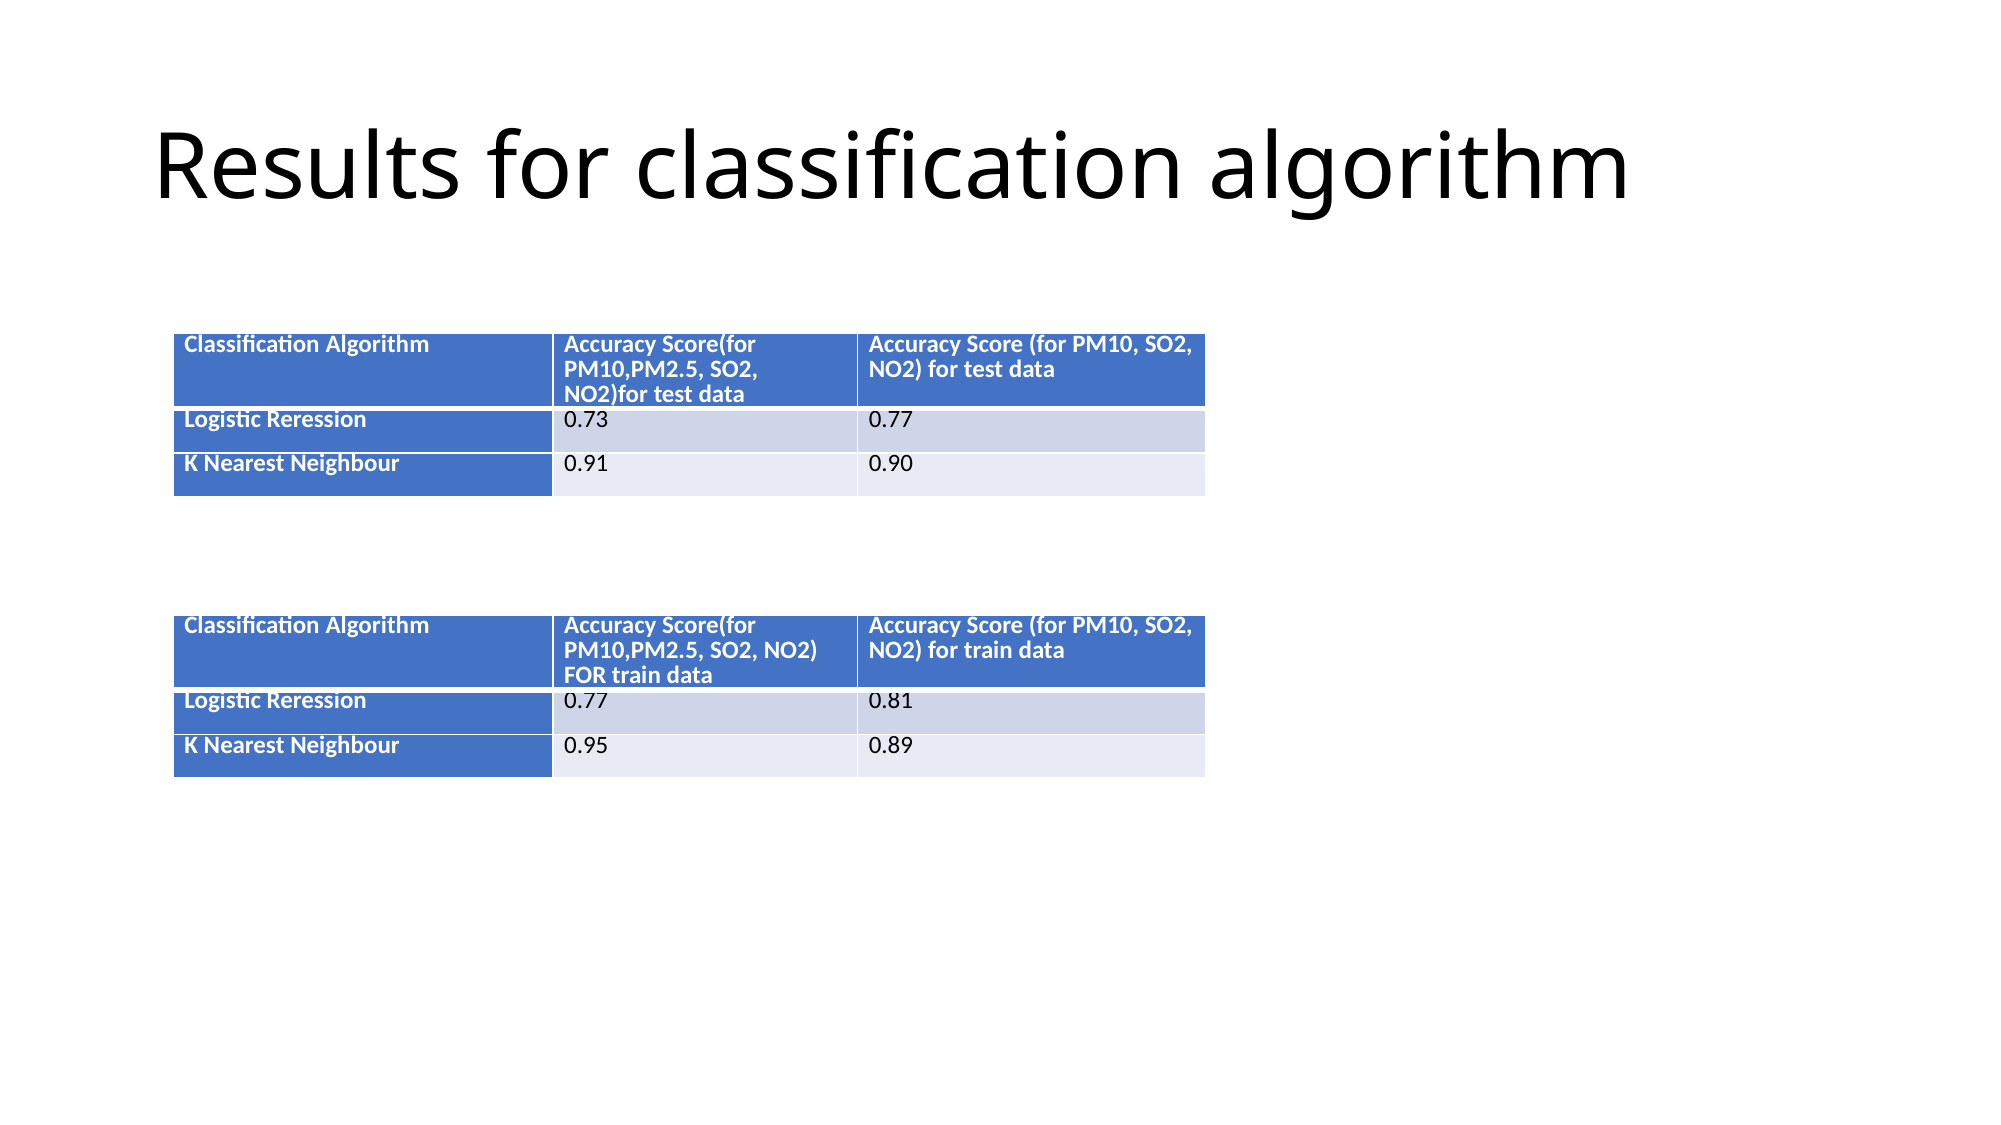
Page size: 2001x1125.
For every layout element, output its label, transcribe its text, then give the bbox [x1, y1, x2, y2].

table_cell Logistic Reression [174, 411, 552, 452]
table_cell Logistic Reression [174, 693, 552, 734]
table_cell 0.90 [858, 454, 1205, 496]
table_cell 0.77 [554, 693, 857, 734]
table_cell 0.91 [554, 454, 857, 496]
table_cell 0.89 [858, 735, 1205, 777]
title Results for classification algorithm [137, 59, 1863, 278]
table_cell 0.81 [858, 693, 1205, 734]
table_cell K Nearest Neighbour [174, 735, 552, 777]
table_header Classification Algorithm [174, 616, 552, 687]
table_header Accuracy Score (for PM10, SO2, NO2) for train data [858, 616, 1205, 687]
table_cell 0.77 [858, 411, 1205, 452]
table_cell 0.95 [554, 735, 857, 777]
table_header Accuracy Score(for PM10,PM2.5, SO2, NO2)for test data [554, 334, 857, 406]
table_cell 0.73 [554, 411, 857, 452]
table_header Accuracy Score(for PM10,PM2.5, SO2, NO2) FOR train data [554, 616, 857, 687]
table_header Classification Algorithm [174, 334, 552, 406]
table_cell K Nearest Neighbour [174, 454, 552, 496]
table_header Accuracy Score (for PM10, SO2, NO2) for test data [858, 334, 1205, 406]
